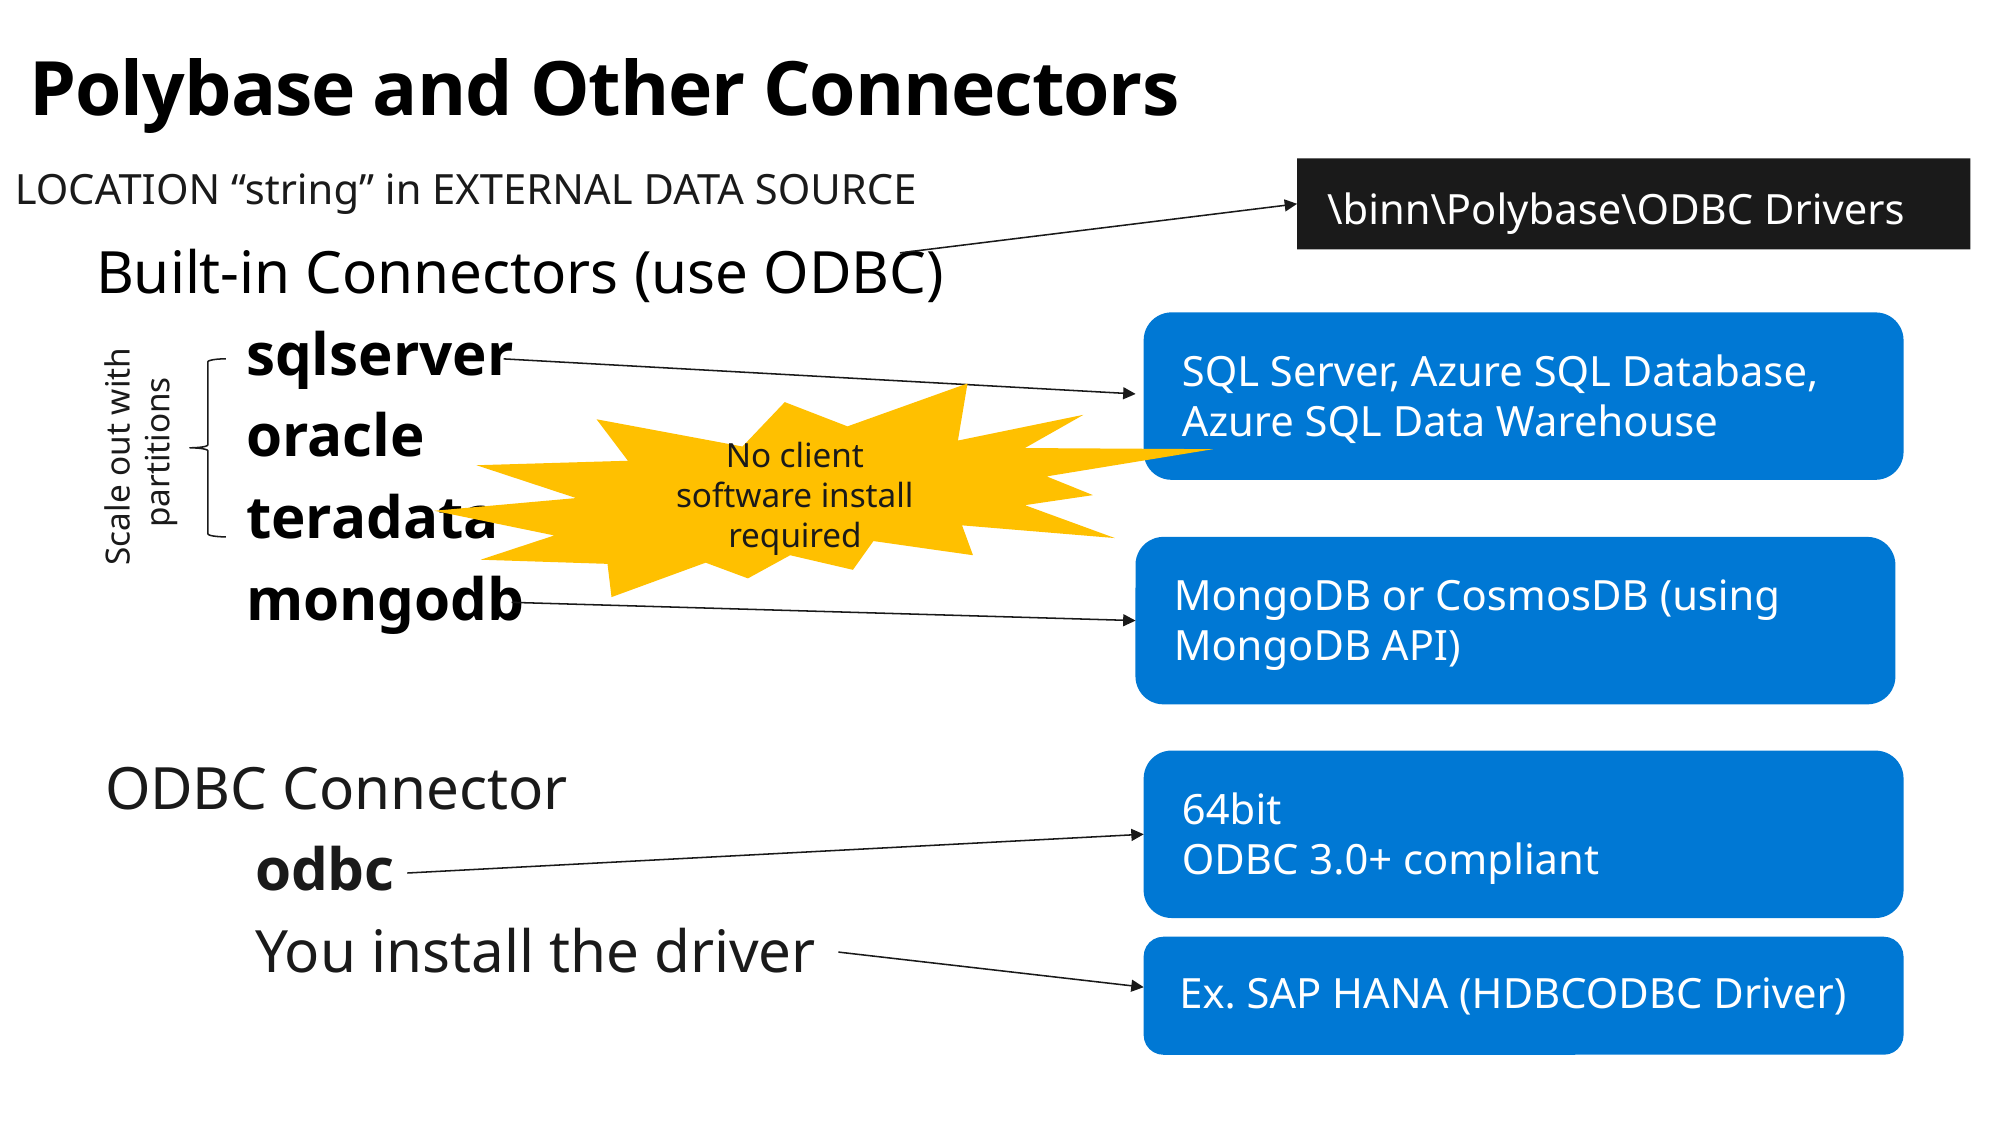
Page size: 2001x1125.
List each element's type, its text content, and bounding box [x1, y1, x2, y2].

title Polybase and Other Connectors [29, 40, 1838, 132]
list Built-in Connectors (use ODBC) sqlserver oracle teradata mongodb [96, 235, 1904, 730]
text_box MongoDB or CosmosDB (using MongoDB API) [1134, 536, 1897, 706]
text_box \binn\Polybase\ODBC Drivers [1296, 158, 1971, 250]
text_box SQL Server, Azure SQL Database, Azure SQL Data Warehouse [1142, 311, 1905, 481]
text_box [511, 602, 1136, 621]
text_box Scale out with partitions [96, 339, 177, 566]
text_box ODBC Connector odbc You install the driver [105, 750, 1913, 985]
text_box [503, 358, 1136, 395]
text_box [189, 358, 226, 538]
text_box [899, 203, 1298, 254]
text_box LOCATION “string” in EXTERNAL DATA SOURCE [14, 162, 917, 213]
text_box Ex. SAP HANA (HDBCODBC Driver) [1142, 935, 1905, 1056]
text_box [838, 951, 1144, 988]
text_box No client software install required [433, 395, 1214, 598]
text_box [407, 833, 1144, 874]
